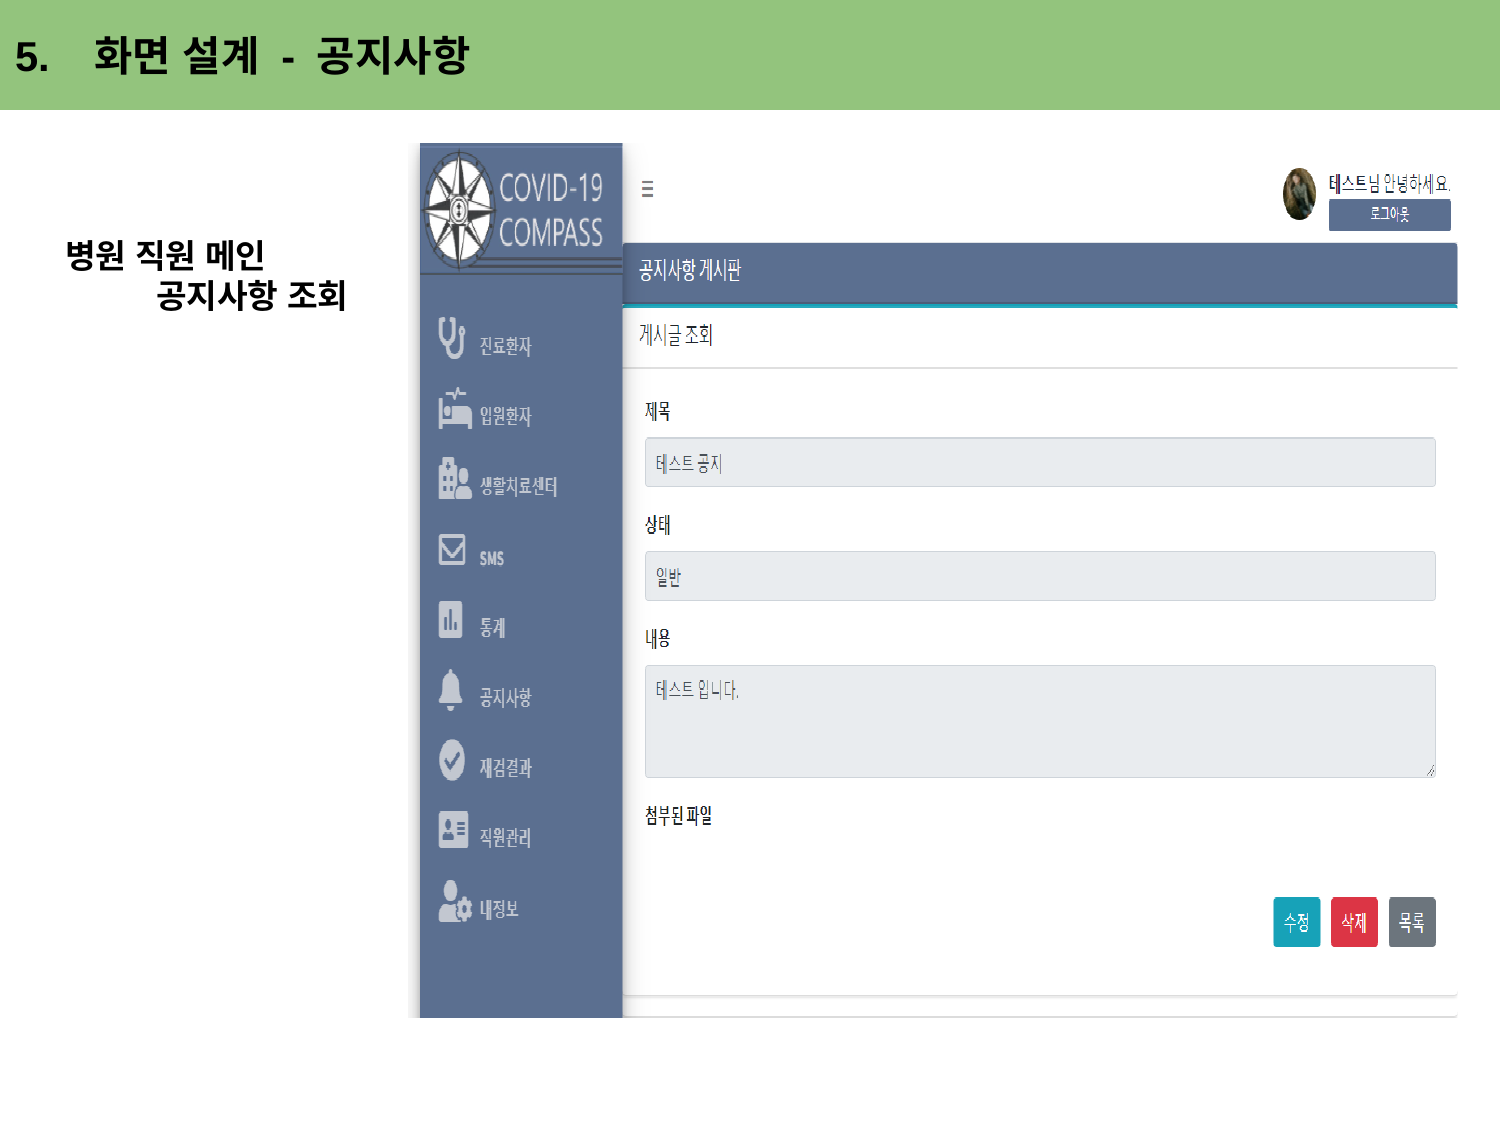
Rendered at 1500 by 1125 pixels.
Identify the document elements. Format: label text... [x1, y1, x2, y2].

title 5. 화면 설계 - 공지사항 [0, 0, 1500, 110]
text_box 병원 직원 메인 공지사항 조회 [50, 220, 383, 371]
picture [407, 142, 1476, 1019]
